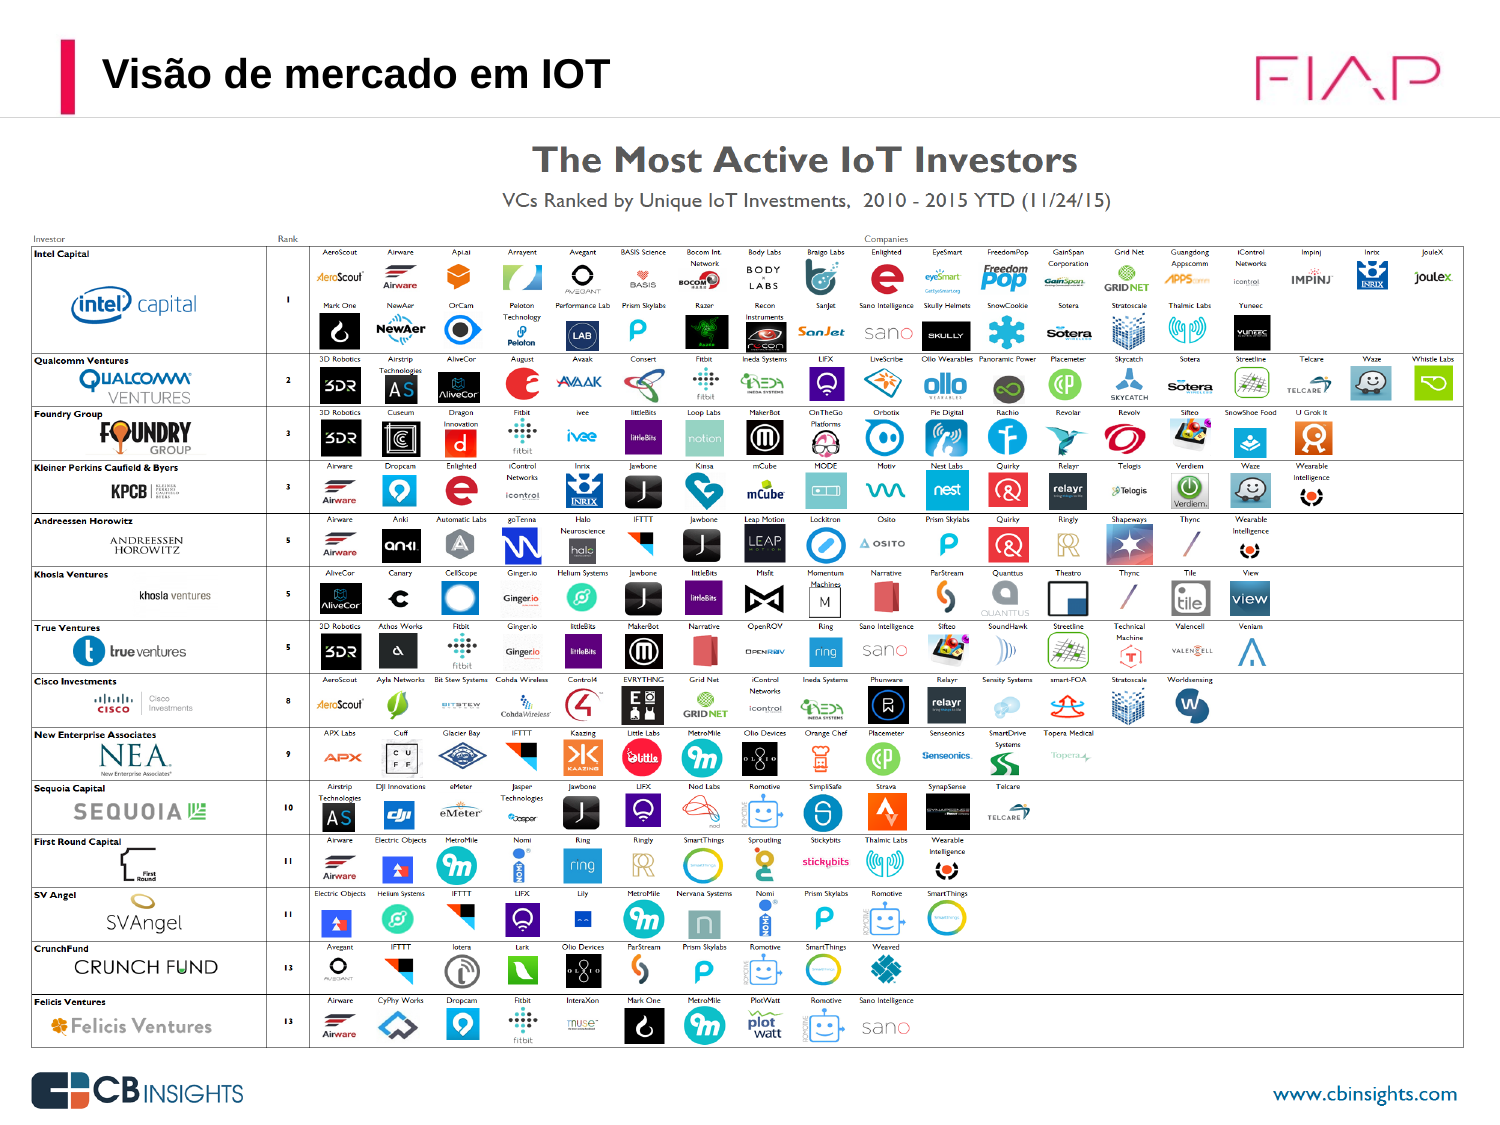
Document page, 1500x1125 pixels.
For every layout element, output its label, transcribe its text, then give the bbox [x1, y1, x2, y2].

picture [0, 0, 1500, 1125]
text_box Visão de mercado em IOT [87, 39, 1493, 105]
